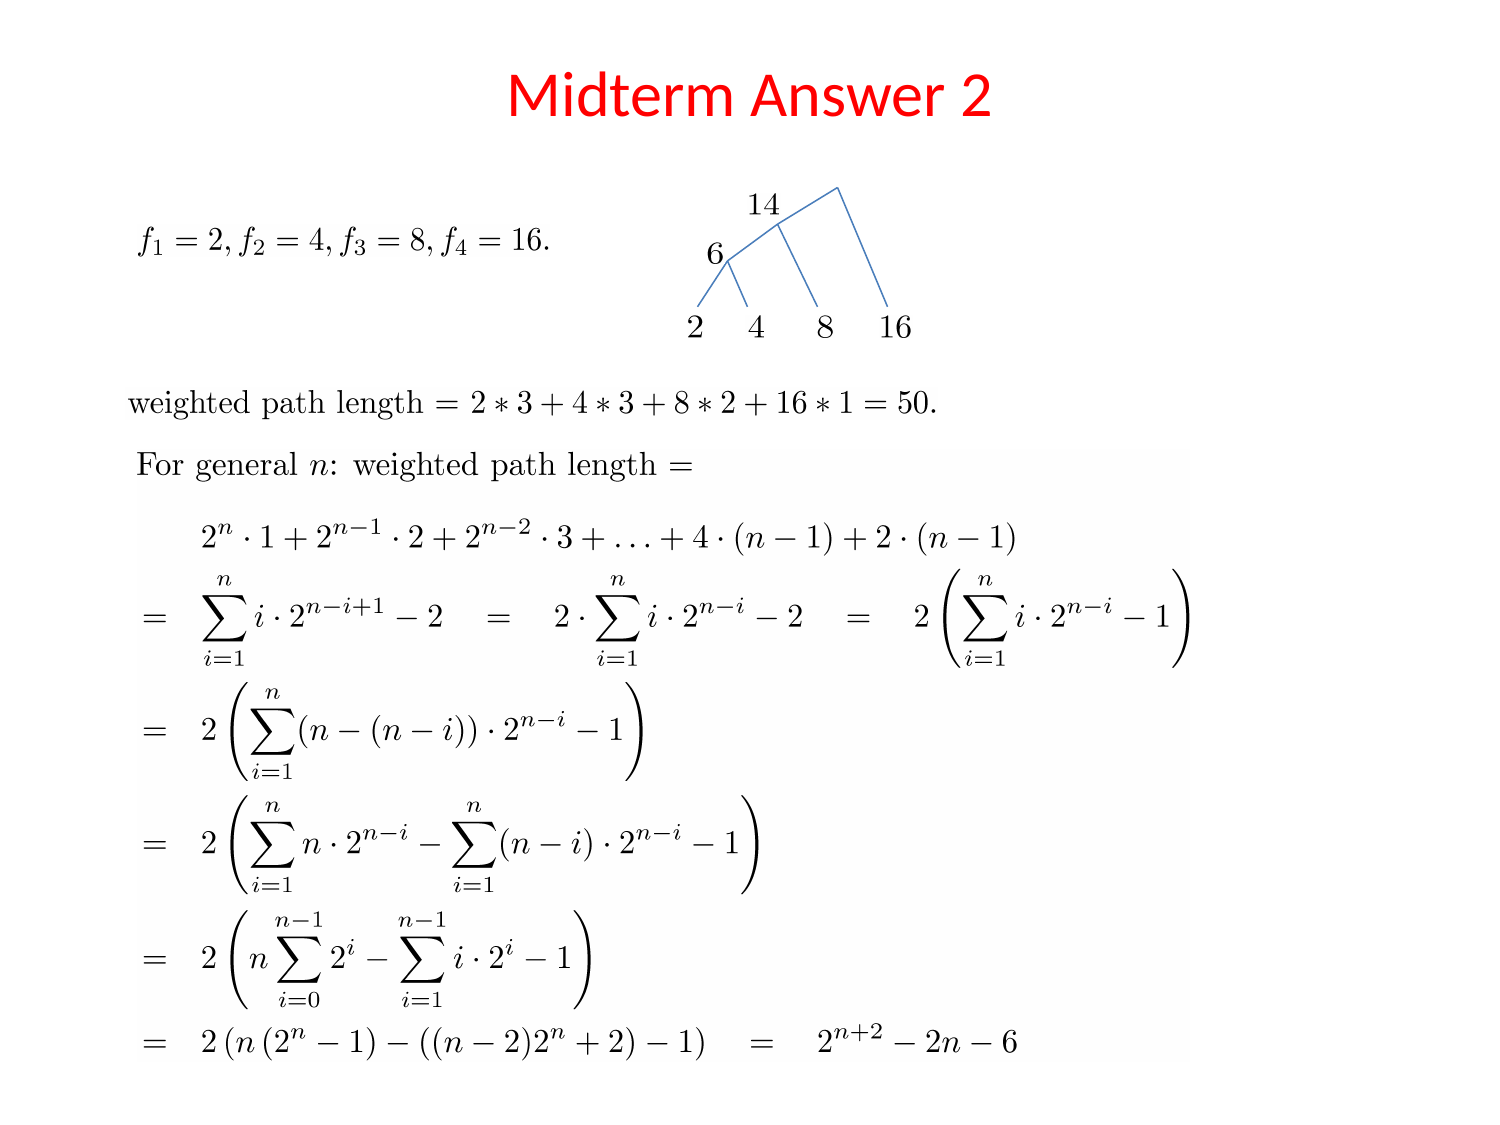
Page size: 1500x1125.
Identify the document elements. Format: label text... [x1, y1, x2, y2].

picture [124, 387, 938, 421]
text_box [687, 187, 913, 338]
picture [137, 224, 551, 257]
title Midterm Answer 2 [75, 45, 1425, 138]
picture [137, 449, 1190, 1063]
